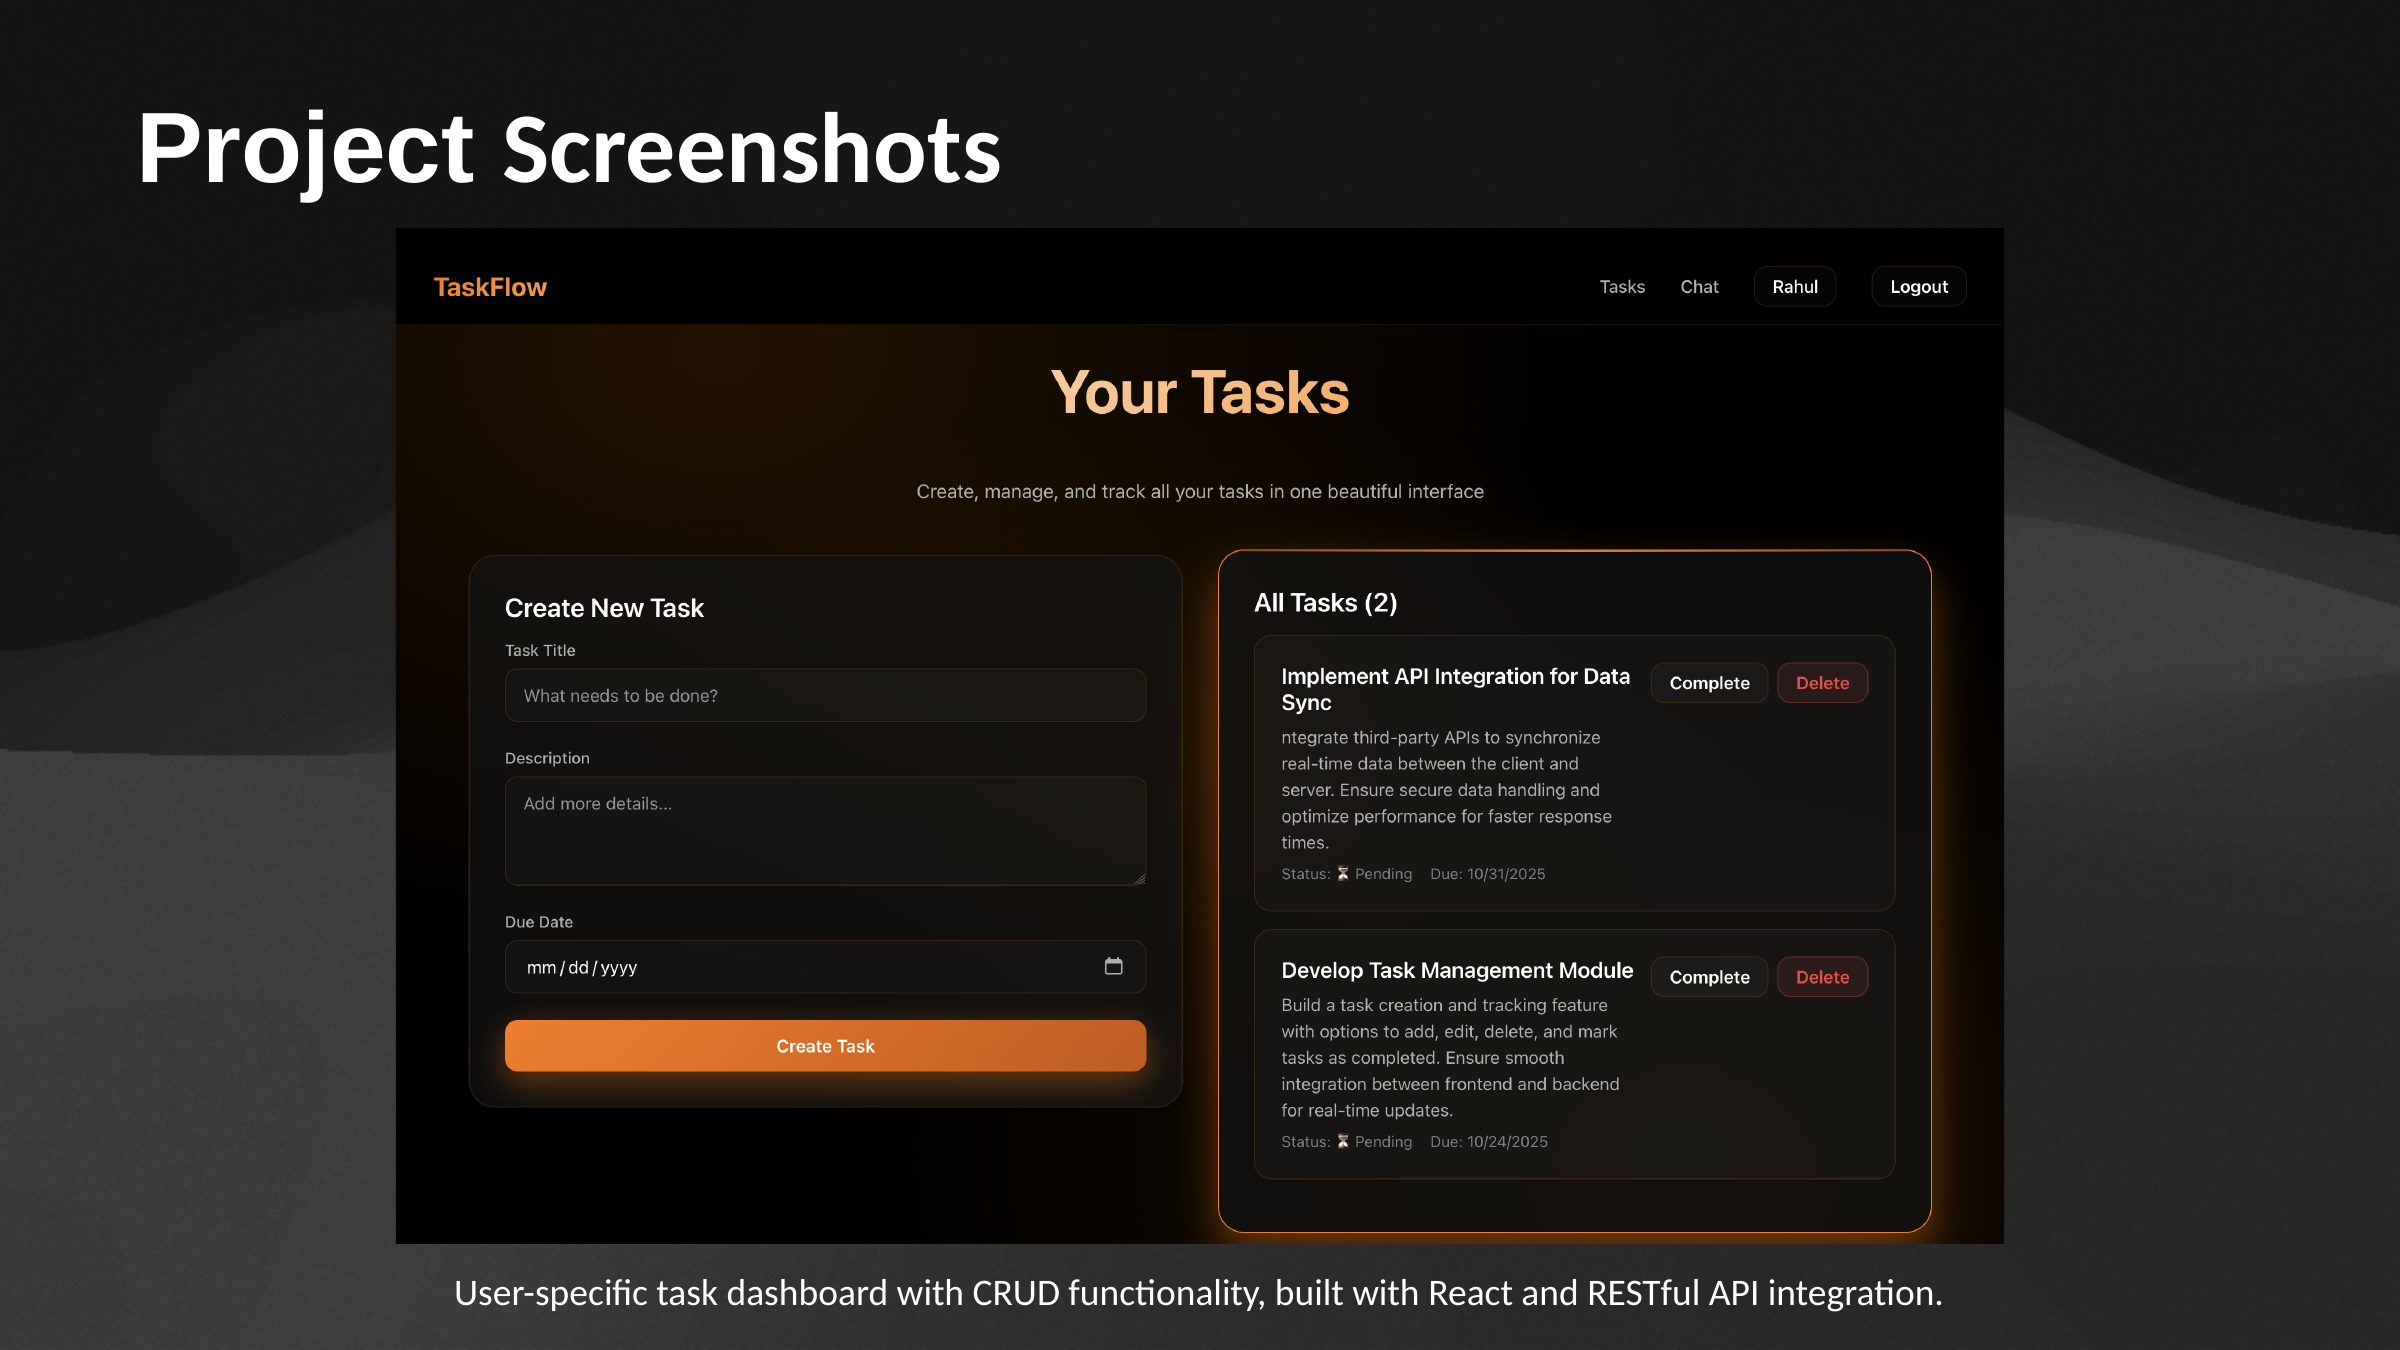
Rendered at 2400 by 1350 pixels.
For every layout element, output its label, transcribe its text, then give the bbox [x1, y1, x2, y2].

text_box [395, 227, 2005, 1321]
text_box Project Screenshots [128, 75, 1011, 210]
picture [0, 0, 2400, 1350]
